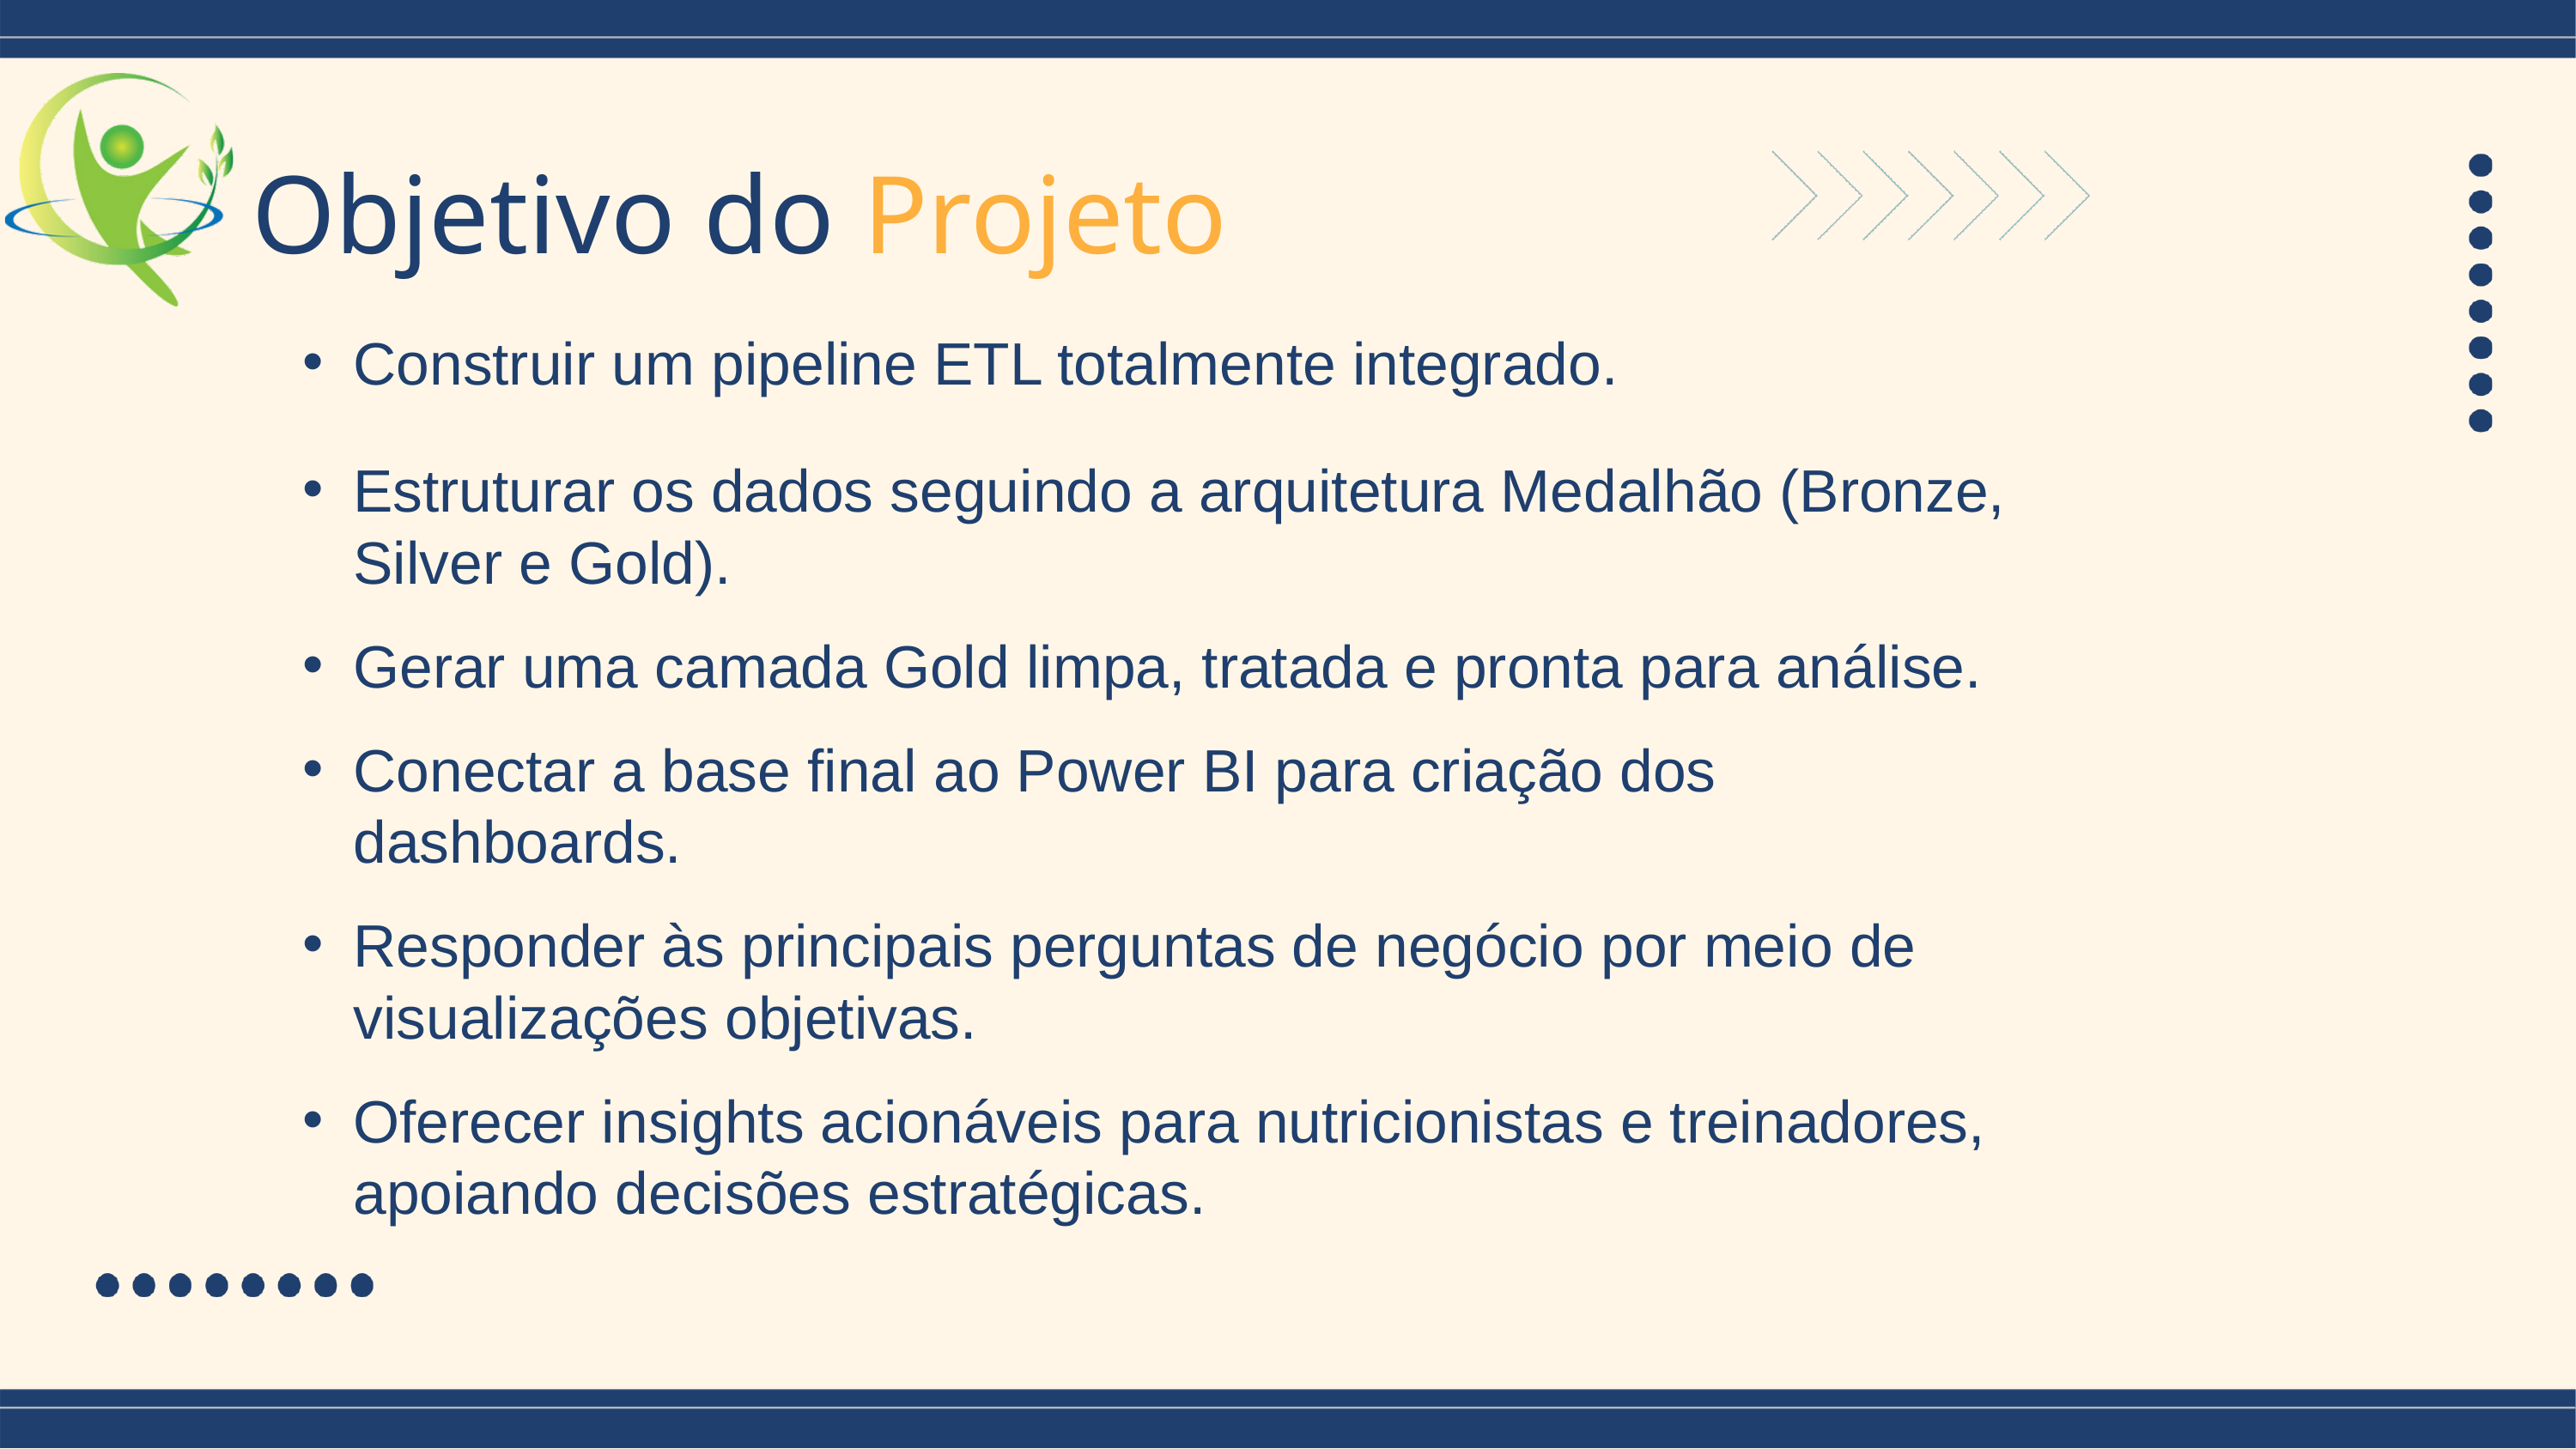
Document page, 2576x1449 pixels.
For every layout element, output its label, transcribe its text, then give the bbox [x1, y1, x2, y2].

text_box [1771, 150, 2094, 245]
text_box [95, 1273, 374, 1297]
text_box Objetivo do Projeto [252, 146, 1509, 276]
text_box [0, 0, 2576, 1448]
text_box Construir um pipeline ETL totalmente integrado. Estruturar os dados seguindo a arquitetura Medalhão (Bronze, Silver e Gold). Gerar uma camada Gold limpa, tratada e pronta para análise. Conectar a base final ao Power BI para criação dos dashboards. Responder às principais perguntas de negócio por meio de visualizações objetivas. Oferecer insights acionáveis para nutricionistas e treinadores, apoiando decisões estratégicas. [252, 324, 2030, 1227]
text_box [4, 73, 234, 306]
text_box [2469, 151, 2493, 434]
